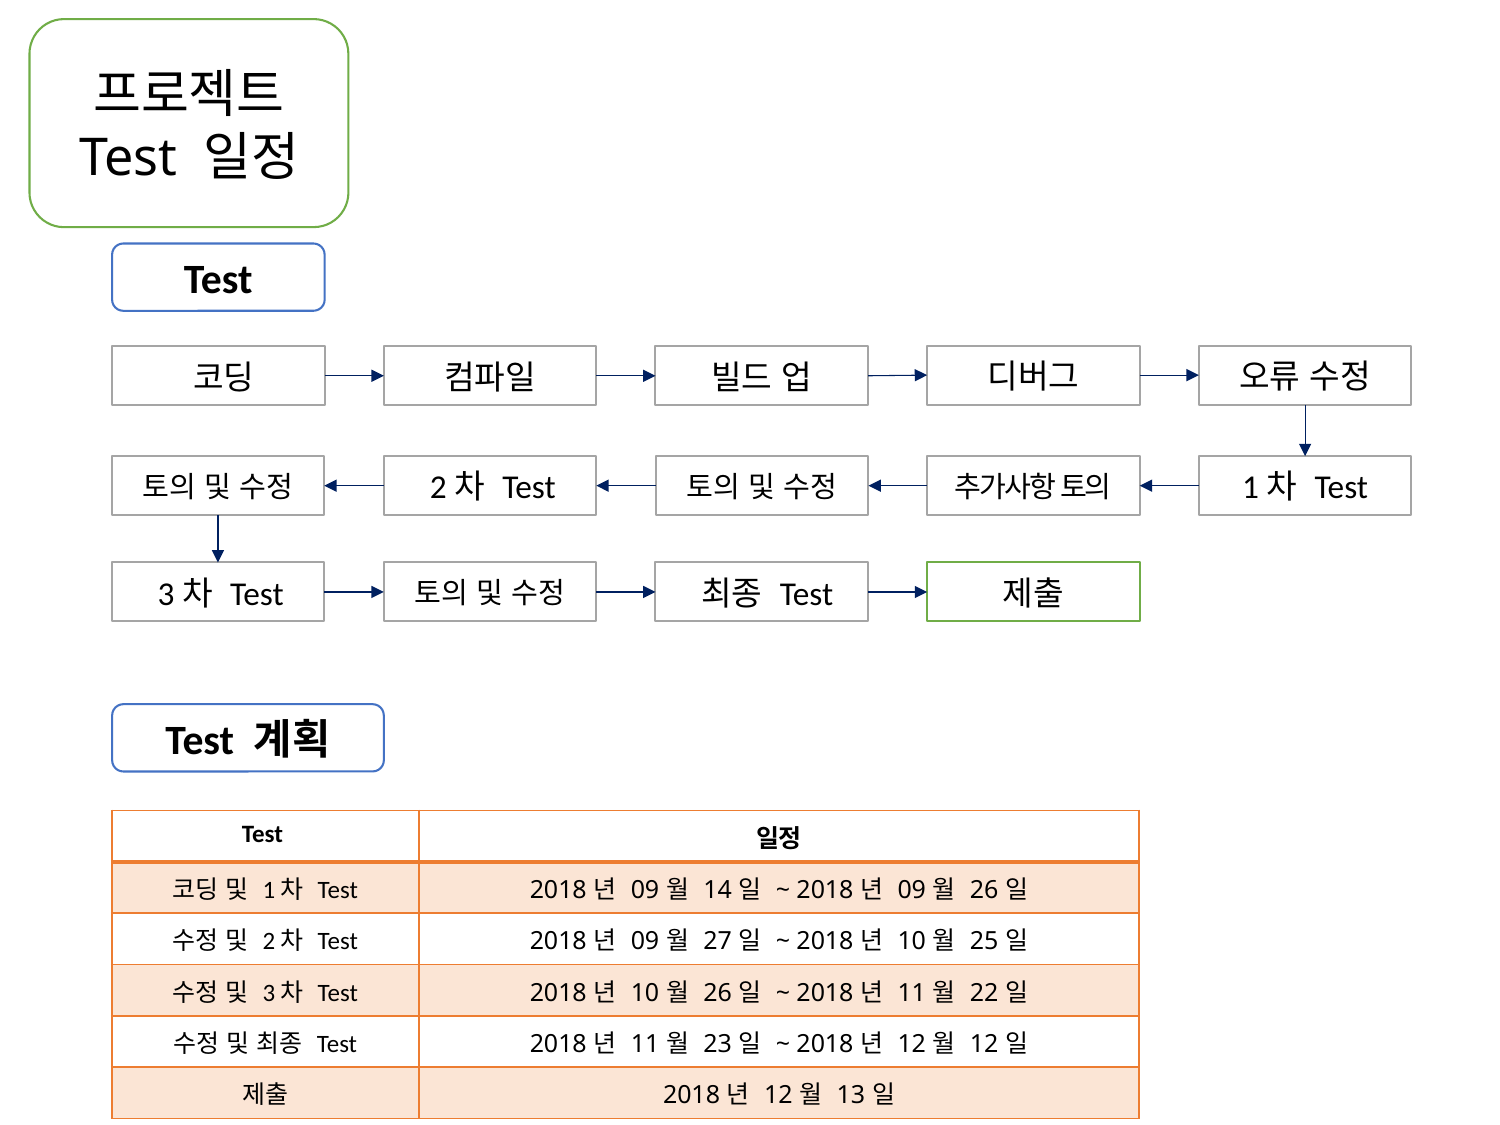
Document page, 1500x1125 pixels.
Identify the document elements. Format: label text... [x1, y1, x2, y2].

table_header Test [113, 811, 418, 860]
table_cell 수정 및 3차 Test [113, 965, 418, 1015]
table_cell 2018년 11월 23일 ~ 2018년 12월 12일 [420, 1017, 1138, 1066]
table_cell 코딩 및 1차 Test [113, 864, 418, 912]
text_box 토의 및 수정 [111, 455, 325, 516]
table_cell 2018년 09월 27일 ~ 2018년 10월 25일 [420, 914, 1138, 964]
text_box Test 계획 [111, 703, 385, 773]
text_box 제출 [926, 561, 1141, 622]
text_box 추가사항 토의 [926, 455, 1141, 516]
text_box 최종 Test [654, 561, 869, 622]
table_cell 수정 및 최종 Test [113, 1017, 418, 1066]
text_box 디버그 [926, 345, 1141, 406]
table_header 일정 [420, 811, 1138, 860]
text_box 코딩 [111, 345, 326, 406]
text_box Test [111, 242, 326, 312]
text_box 2차 Test [383, 455, 597, 516]
table_cell 2018년 12월 13일 [420, 1068, 1138, 1118]
text_box 3차 Test [111, 561, 325, 622]
text_box 빌드 업 [654, 345, 869, 406]
text_box 1차 Test [1198, 455, 1412, 516]
table_cell 수정 및 2차 Test [113, 914, 418, 964]
text_box 프로젝트 Test 일정 [28, 18, 350, 229]
text_box 컴파일 [383, 345, 597, 406]
text_box 오류 수정 [1198, 345, 1412, 406]
text_box 토의 및 수정 [383, 561, 597, 622]
table_cell 2018년 10월 26일 ~ 2018년 11월 22일 [420, 965, 1138, 1015]
table_cell 2018년 09월 14일 ~ 2018년 09월 26일 [420, 864, 1138, 912]
text_box 토의 및 수정 [655, 455, 869, 516]
table_cell 제출 [113, 1068, 418, 1118]
